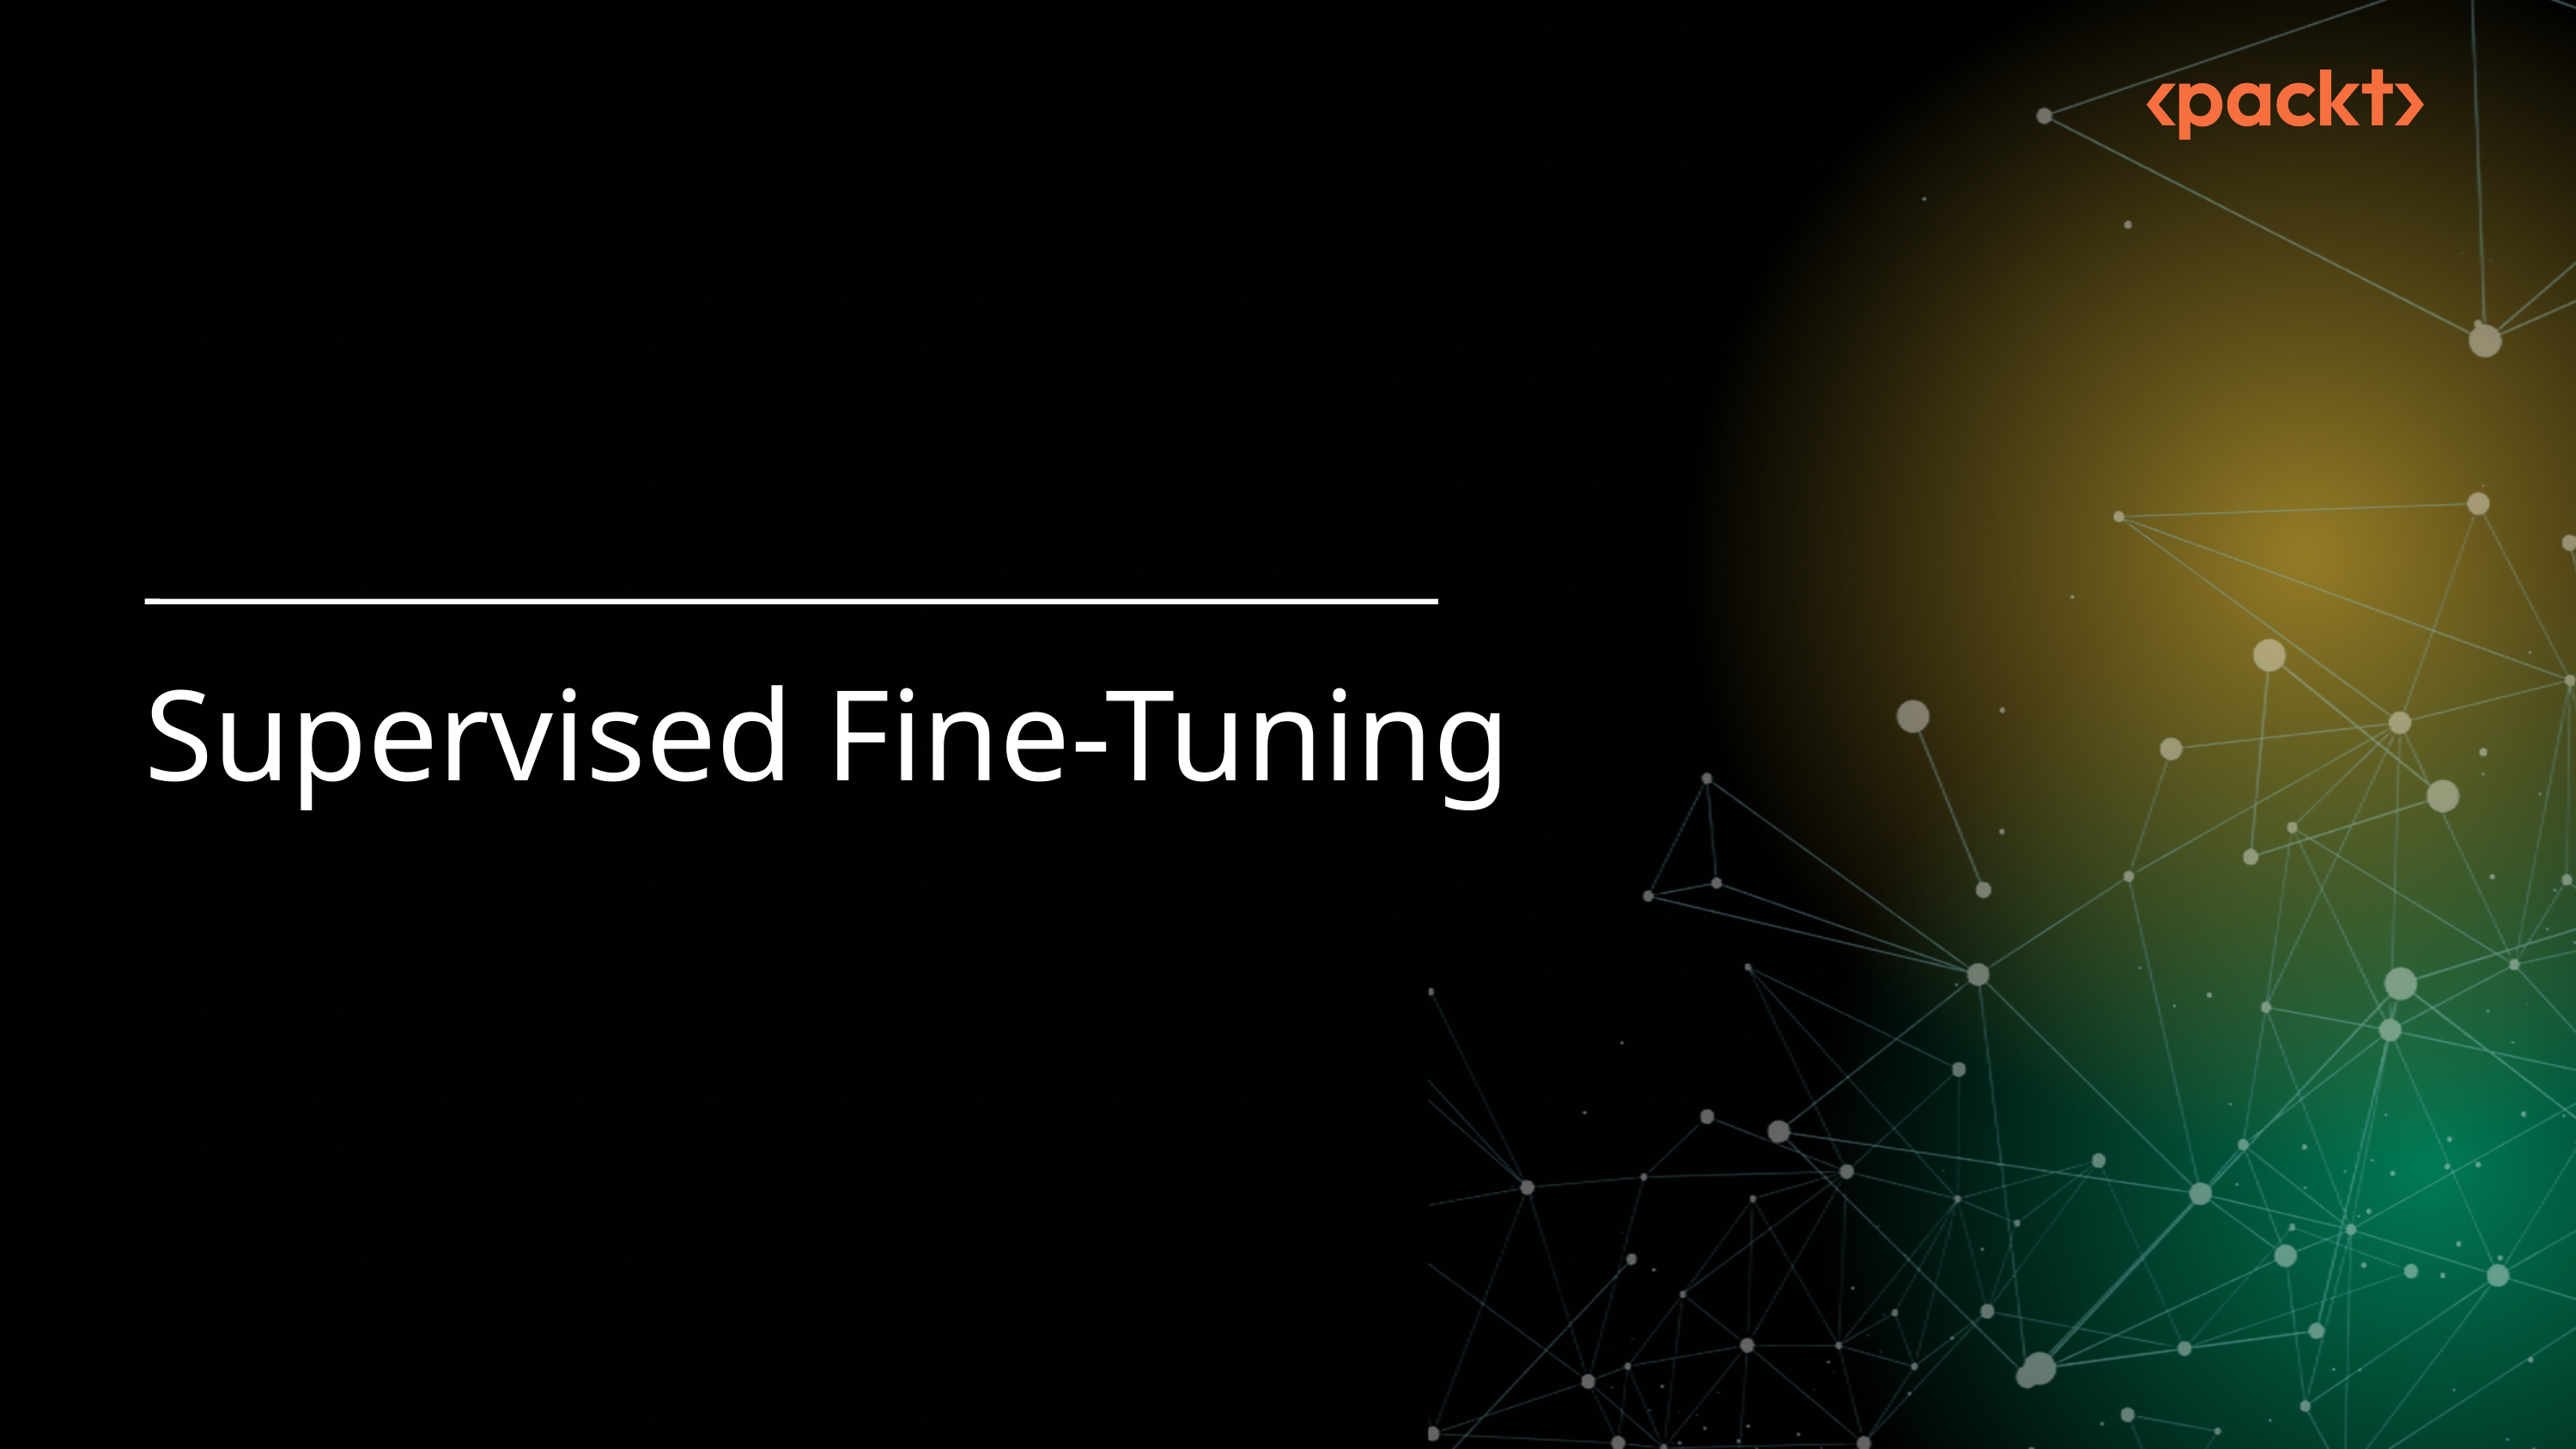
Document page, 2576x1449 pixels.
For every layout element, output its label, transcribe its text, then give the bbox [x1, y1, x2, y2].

text_box Supervised Fine-Tuning [144, 630, 1675, 806]
text_box [0, 0, 2576, 1449]
text_box [2144, 44, 2432, 145]
